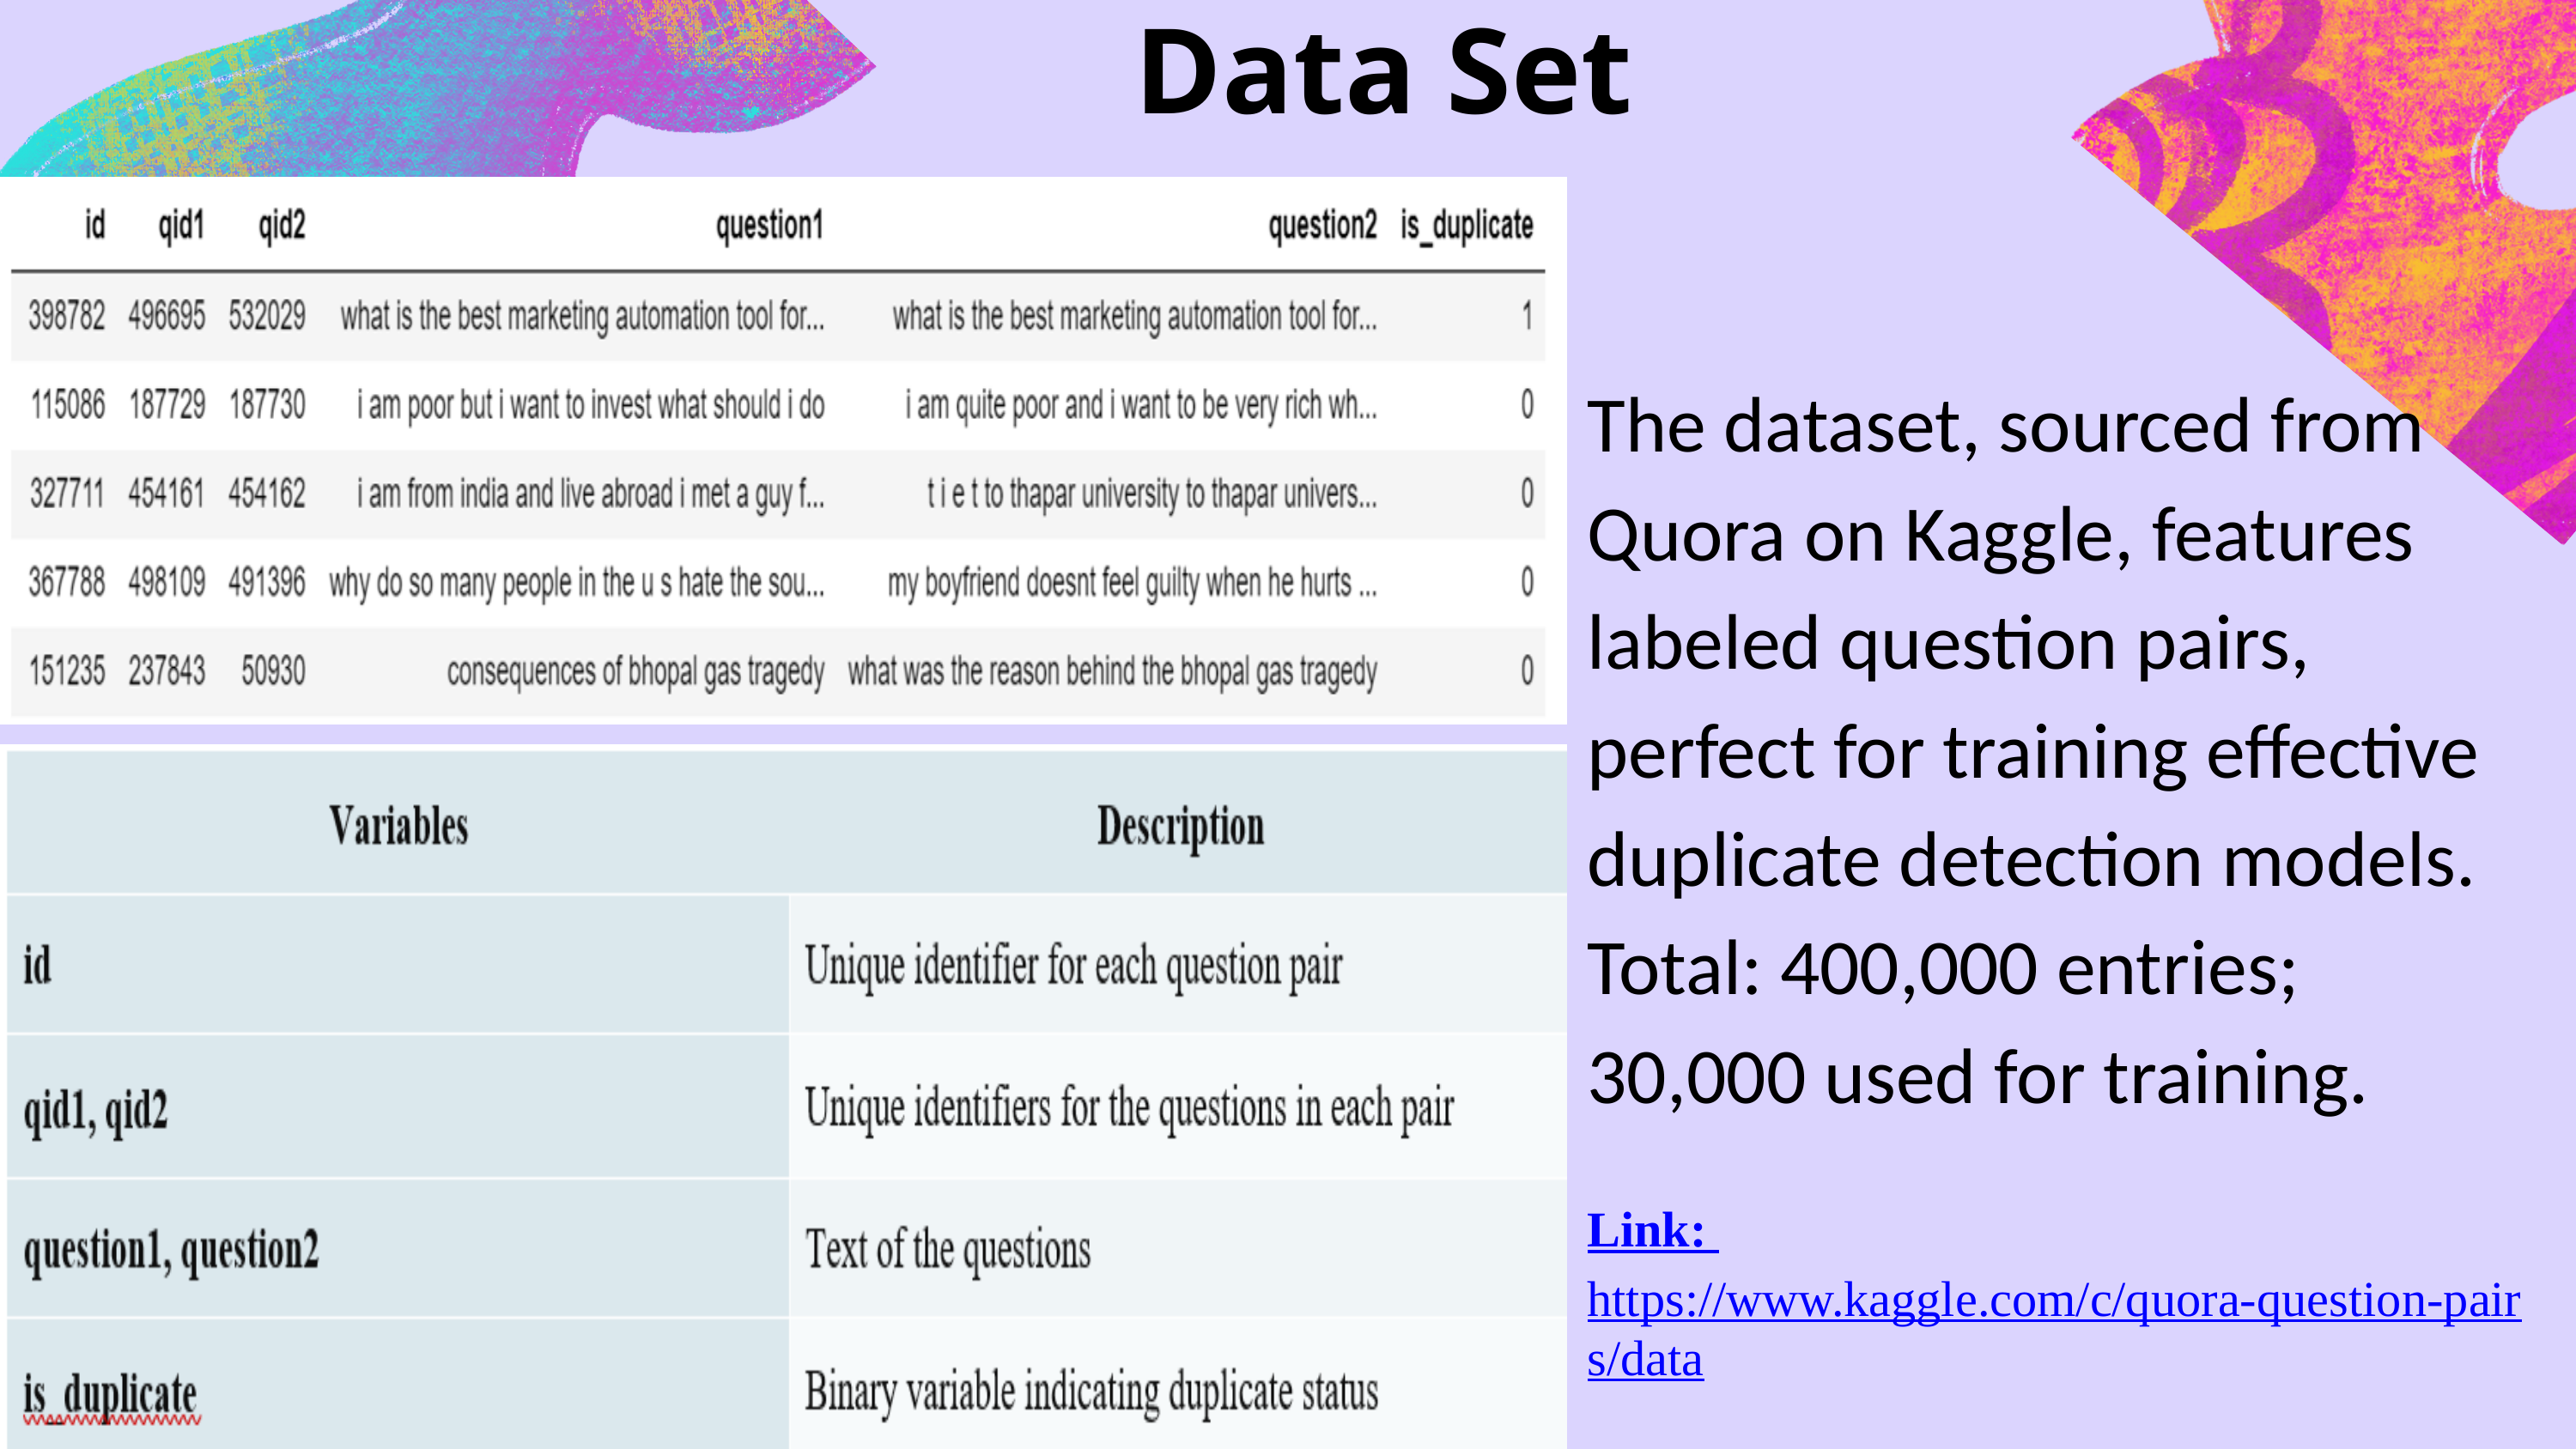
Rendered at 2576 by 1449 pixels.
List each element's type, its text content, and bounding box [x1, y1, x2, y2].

text_box Data Set [869, 22, 1899, 138]
picture [0, 744, 1568, 1449]
picture [0, 177, 1568, 724]
text_box The dataset, sourced from Quora on Kaggle, features labeled question pairs, perfect for training effective duplicate detection models. Total: 400,000 entries; 30,000 used for training. Link: https://www.kaggle.com/c/quora-question-pairs/data [1587, 359, 2524, 1449]
text_box [2042, 0, 2576, 546]
text_box [0, 0, 898, 177]
